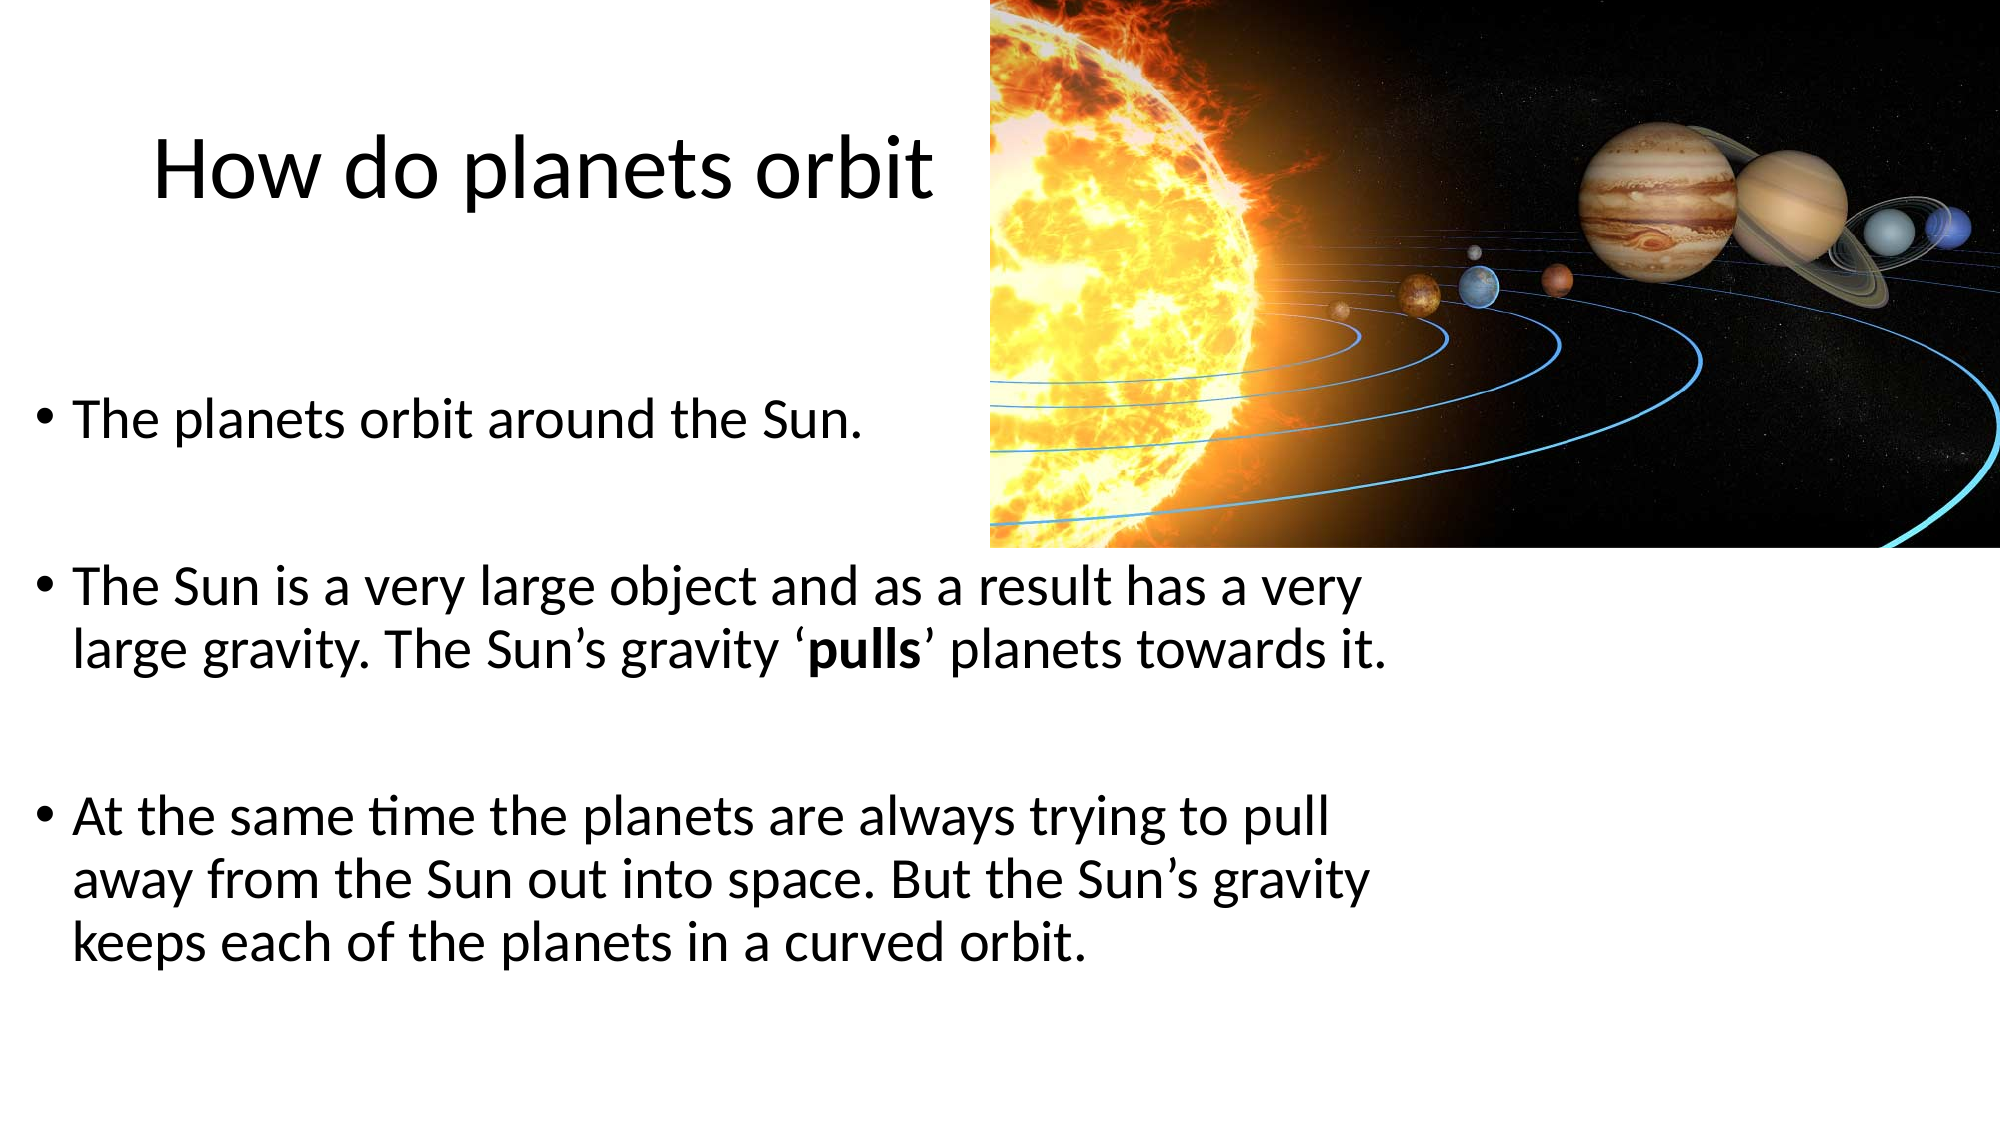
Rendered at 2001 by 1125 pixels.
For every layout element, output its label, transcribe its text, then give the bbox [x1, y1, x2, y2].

title How do planets orbit [137, 59, 985, 278]
list The planets orbit around the Sun. The Sun is a very large object and as a result has a very large gravity. The Sun’s gravity ‘pulls’ planets towards it. At the same time the planets are always trying to pull away from the Sun out into space. But the Sun’s gravity keeps each of the planets in a curved orbit. [19, 380, 1464, 1125]
picture [990, 0, 2000, 549]
